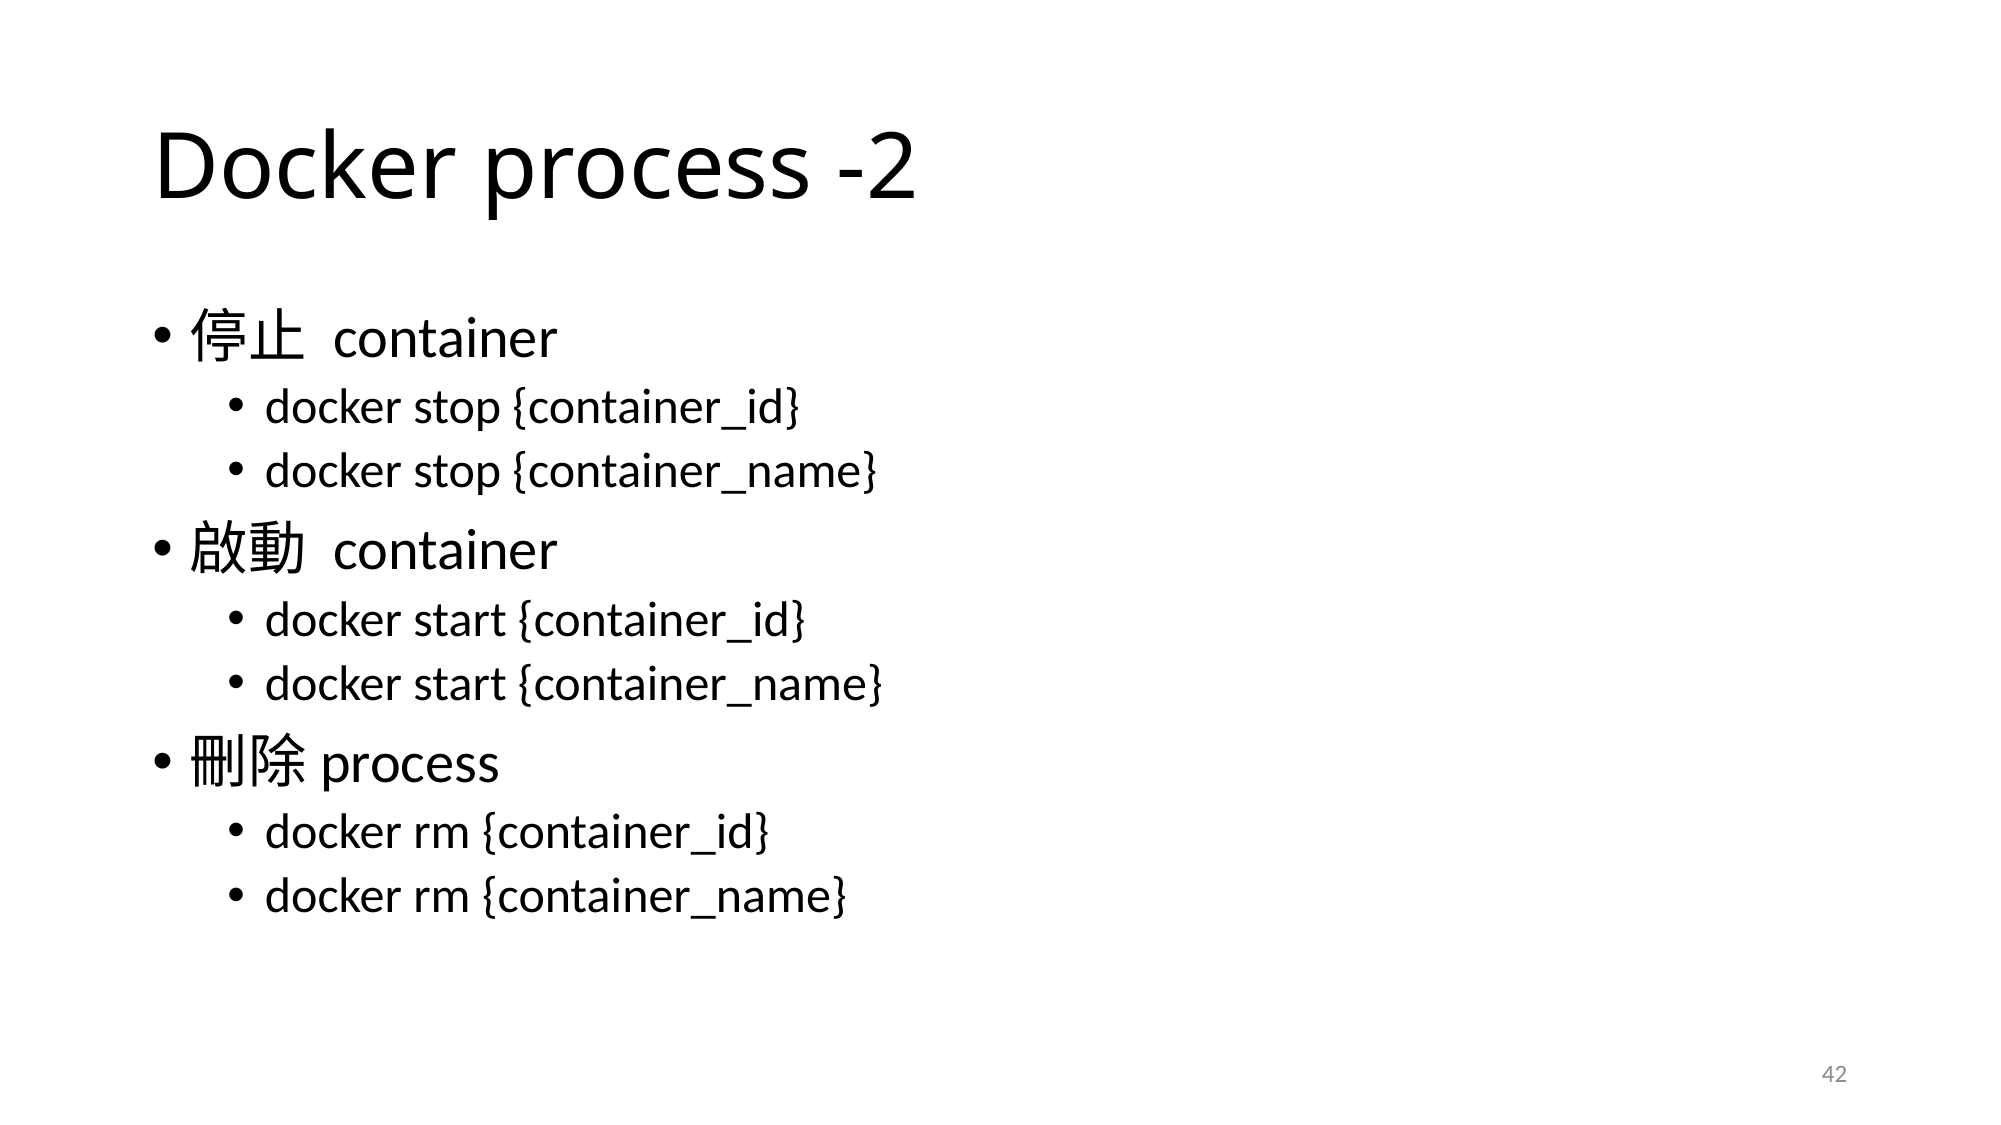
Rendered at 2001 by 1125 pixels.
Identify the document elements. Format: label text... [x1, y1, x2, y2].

slide_number 42 [1412, 1042, 1863, 1103]
title Docker process -2 [137, 59, 1863, 278]
list 停止 container docker stop {container_id} docker stop {container_name} 啟動 container docker start {container_id} docker start {container_name} 刪除process docker rm {container_id} docker rm {container_name} [137, 299, 1863, 1014]
